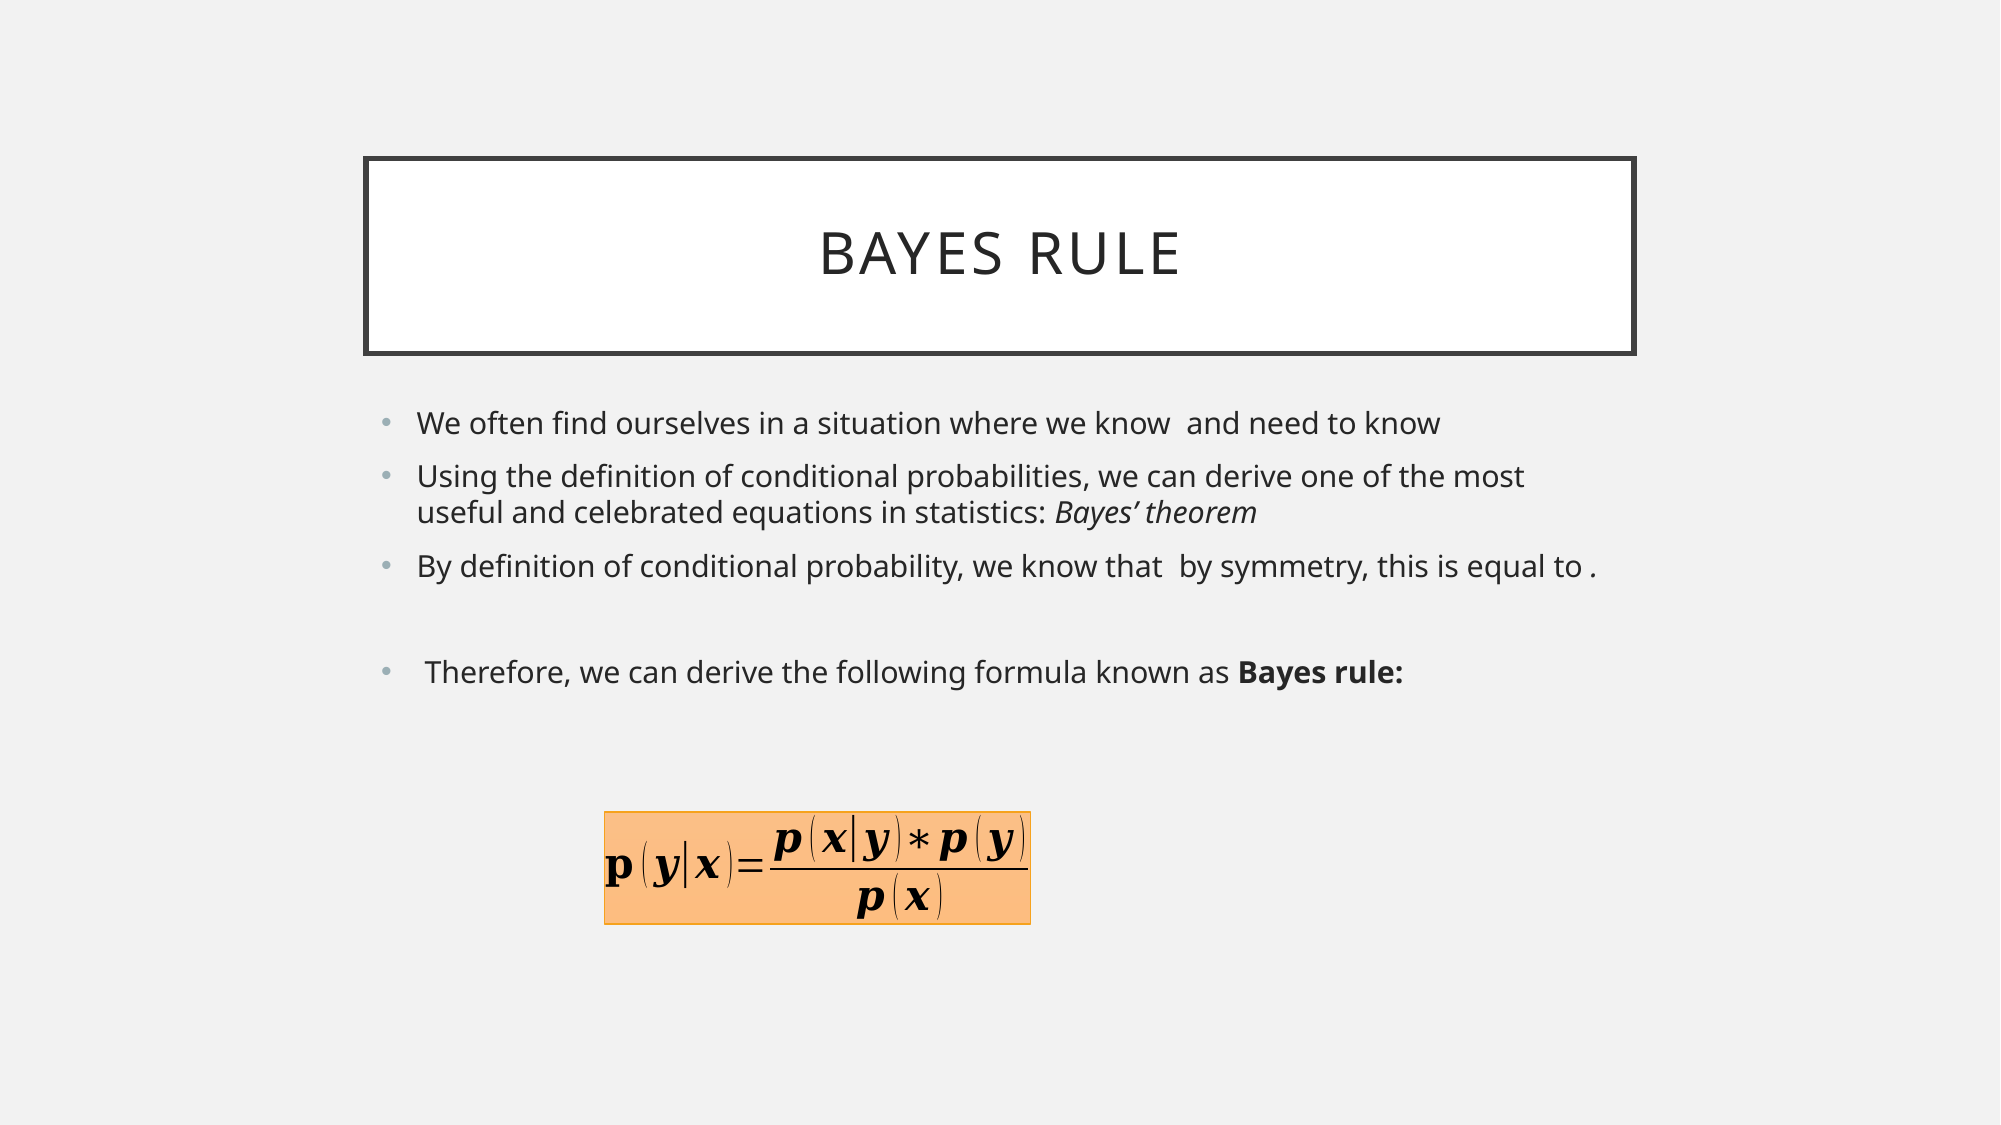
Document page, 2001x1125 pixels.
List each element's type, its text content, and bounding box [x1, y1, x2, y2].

title Bayes Rule [363, 156, 1637, 356]
